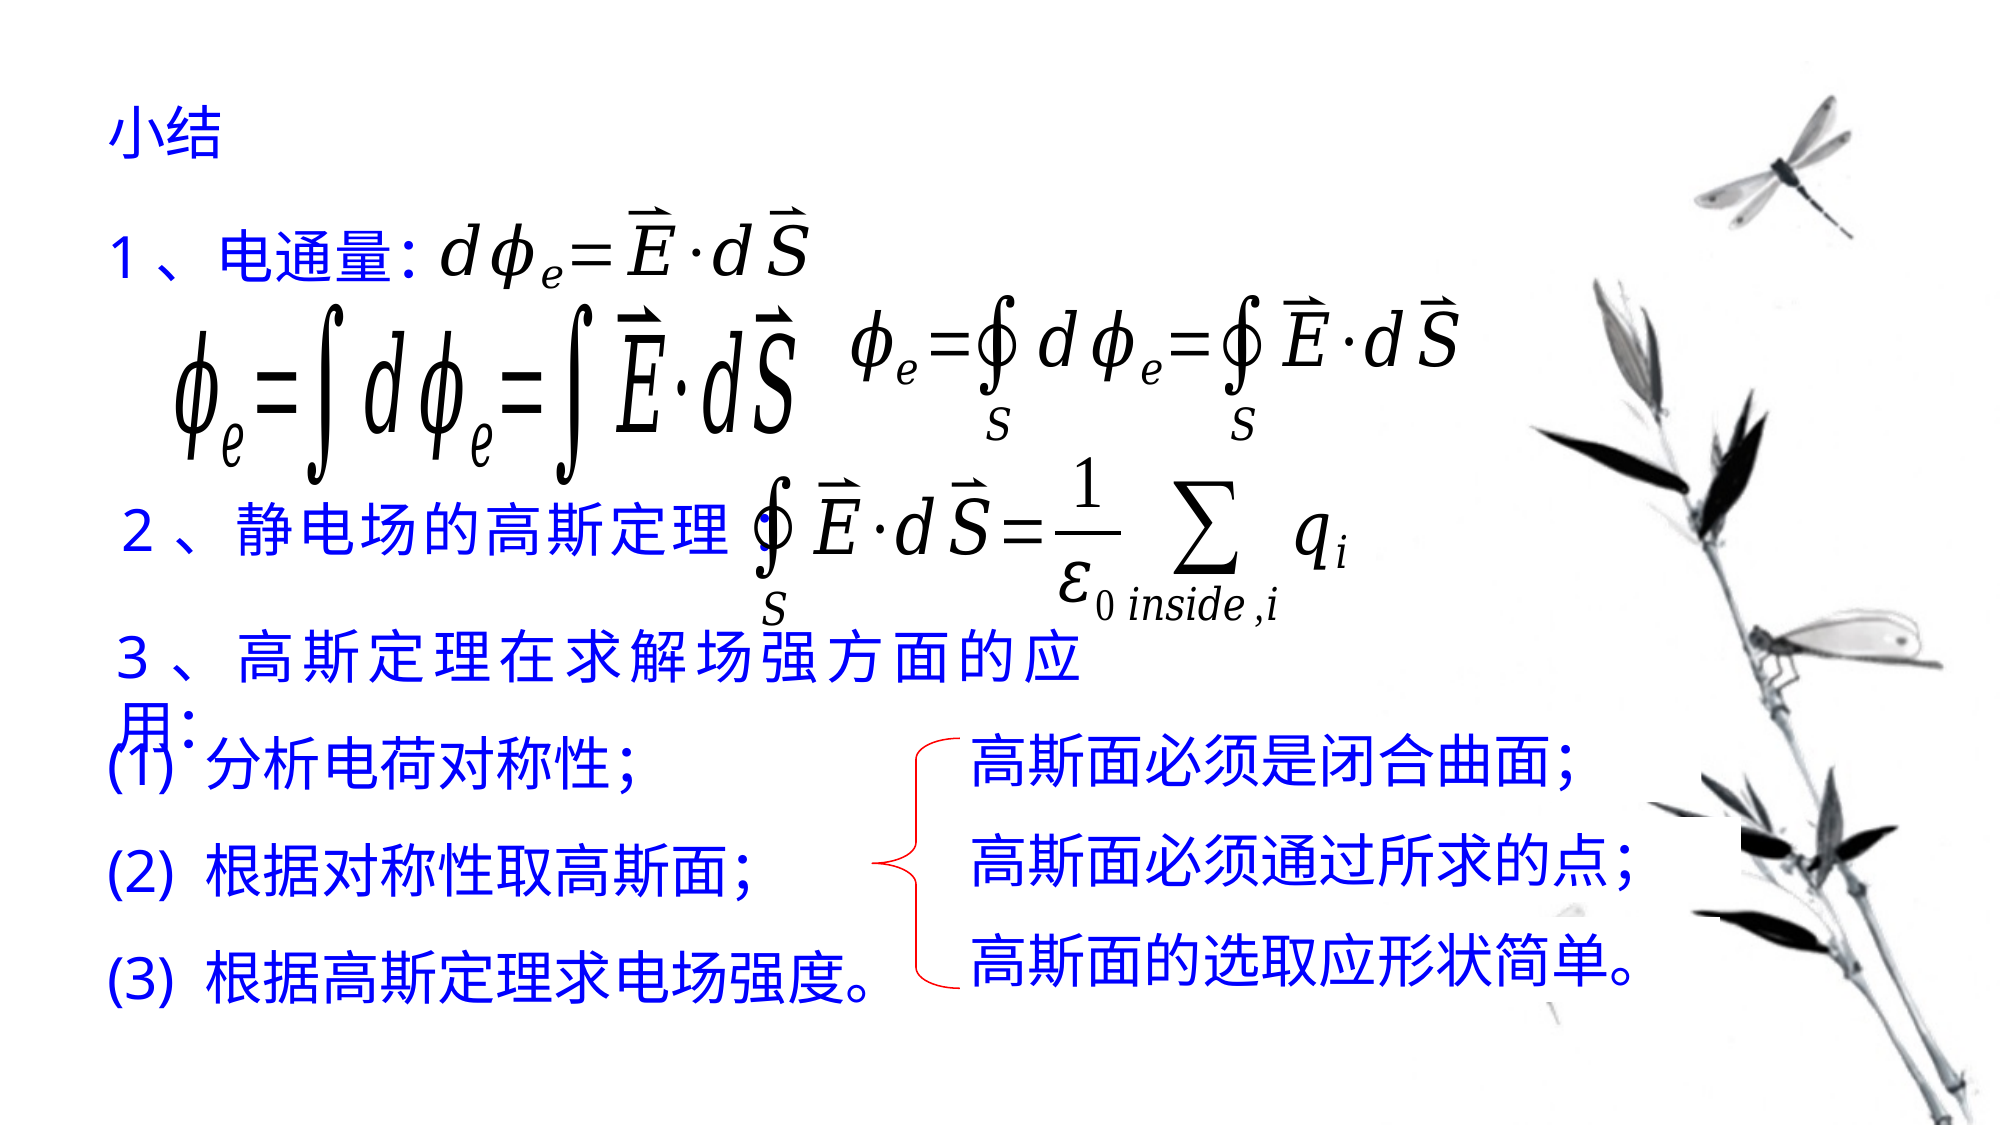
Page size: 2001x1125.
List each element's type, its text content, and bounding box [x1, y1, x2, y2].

text_box (1) 分析电荷对称性； [92, 719, 954, 805]
text_box (2) 根据对称性取高斯面； [92, 827, 916, 912]
text_box 3、高斯定理在求解场强方面的应用： [101, 613, 1097, 698]
text_box 高斯面的选取应形状简单。 [954, 917, 1720, 1002]
text_box 高斯面必须通过所求的点； [960, 817, 1741, 902]
text_box [872, 738, 960, 989]
text_box 小结 [92, 89, 605, 174]
text_box 高斯面必须是闭合曲面； [954, 717, 1702, 802]
text_box 2、静电场的高斯定理 ： [107, 486, 766, 571]
text_box 1、电通量： [92, 212, 468, 438]
text_box (3) 根据高斯定理求电场强度。 [92, 934, 1180, 1019]
picture [1376, 61, 2000, 1125]
picture [1376, 331, 1392, 363]
